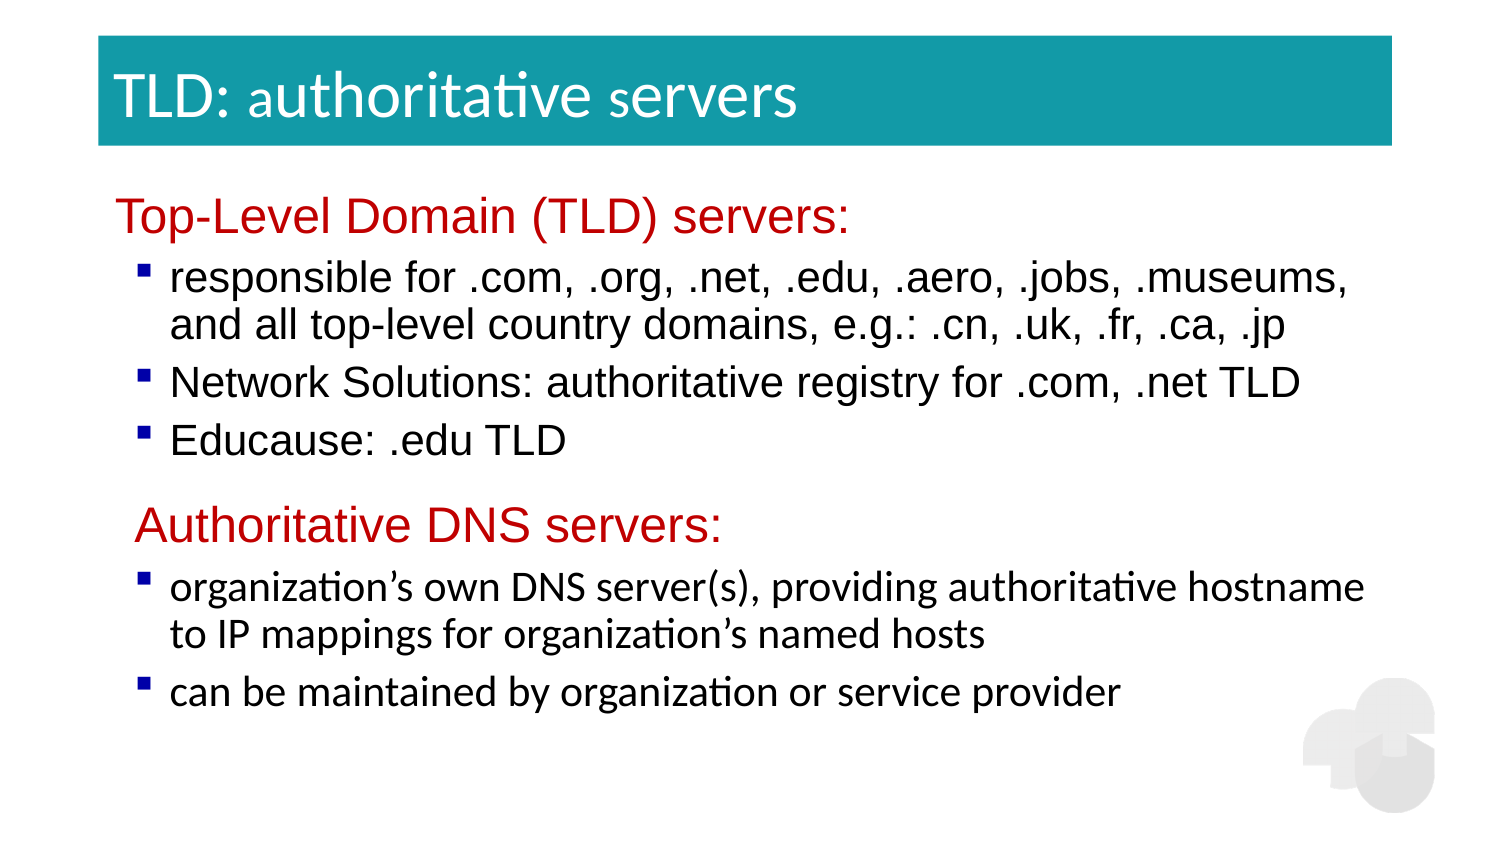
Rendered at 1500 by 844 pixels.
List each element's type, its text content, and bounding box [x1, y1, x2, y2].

title TLD: authoritative servers [98, 35, 1392, 146]
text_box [1303, 678, 1449, 813]
text_box Top-Level Domain (TLD) servers: responsible for .com, .org, .net, .edu, .aero, .jobs, .museums, and all top-level country domains, e.g.: .cn, .uk, .fr, .ca, .jp Network Solutions: authoritative registry for .com, .net TLD Educause: .edu TLD Authoritative DNS servers: organization’s own DNS server(s), providing authoritative hostname to IP mappings for organization’s named hosts can be maintained by organization or service provider [98, 183, 1392, 756]
